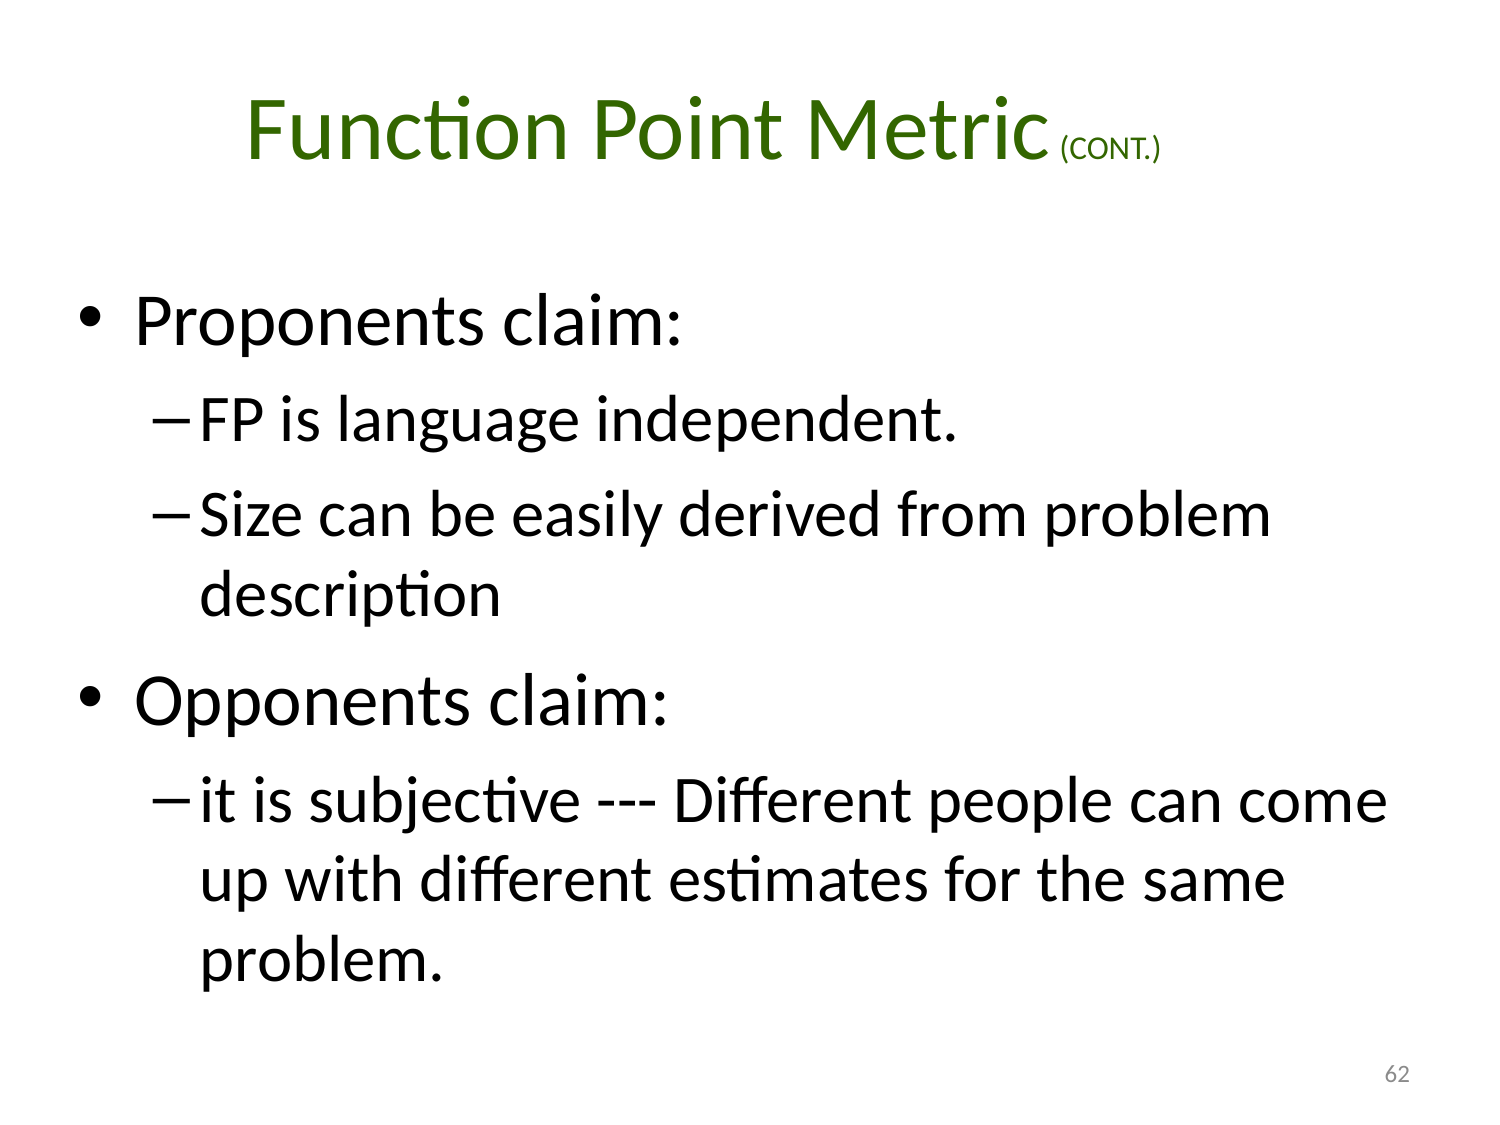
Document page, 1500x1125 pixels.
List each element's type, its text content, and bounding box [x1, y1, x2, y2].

list Proponents claim: FP is language independent. Size can be easily derived from problem description Opponents claim: it is subjective --- Different people can come up with different estimates for the same problem. [75, 262, 1425, 1005]
slide_number 62 [1074, 1042, 1425, 1103]
title Function Point Metric (CONT.) [66, 29, 1342, 217]
